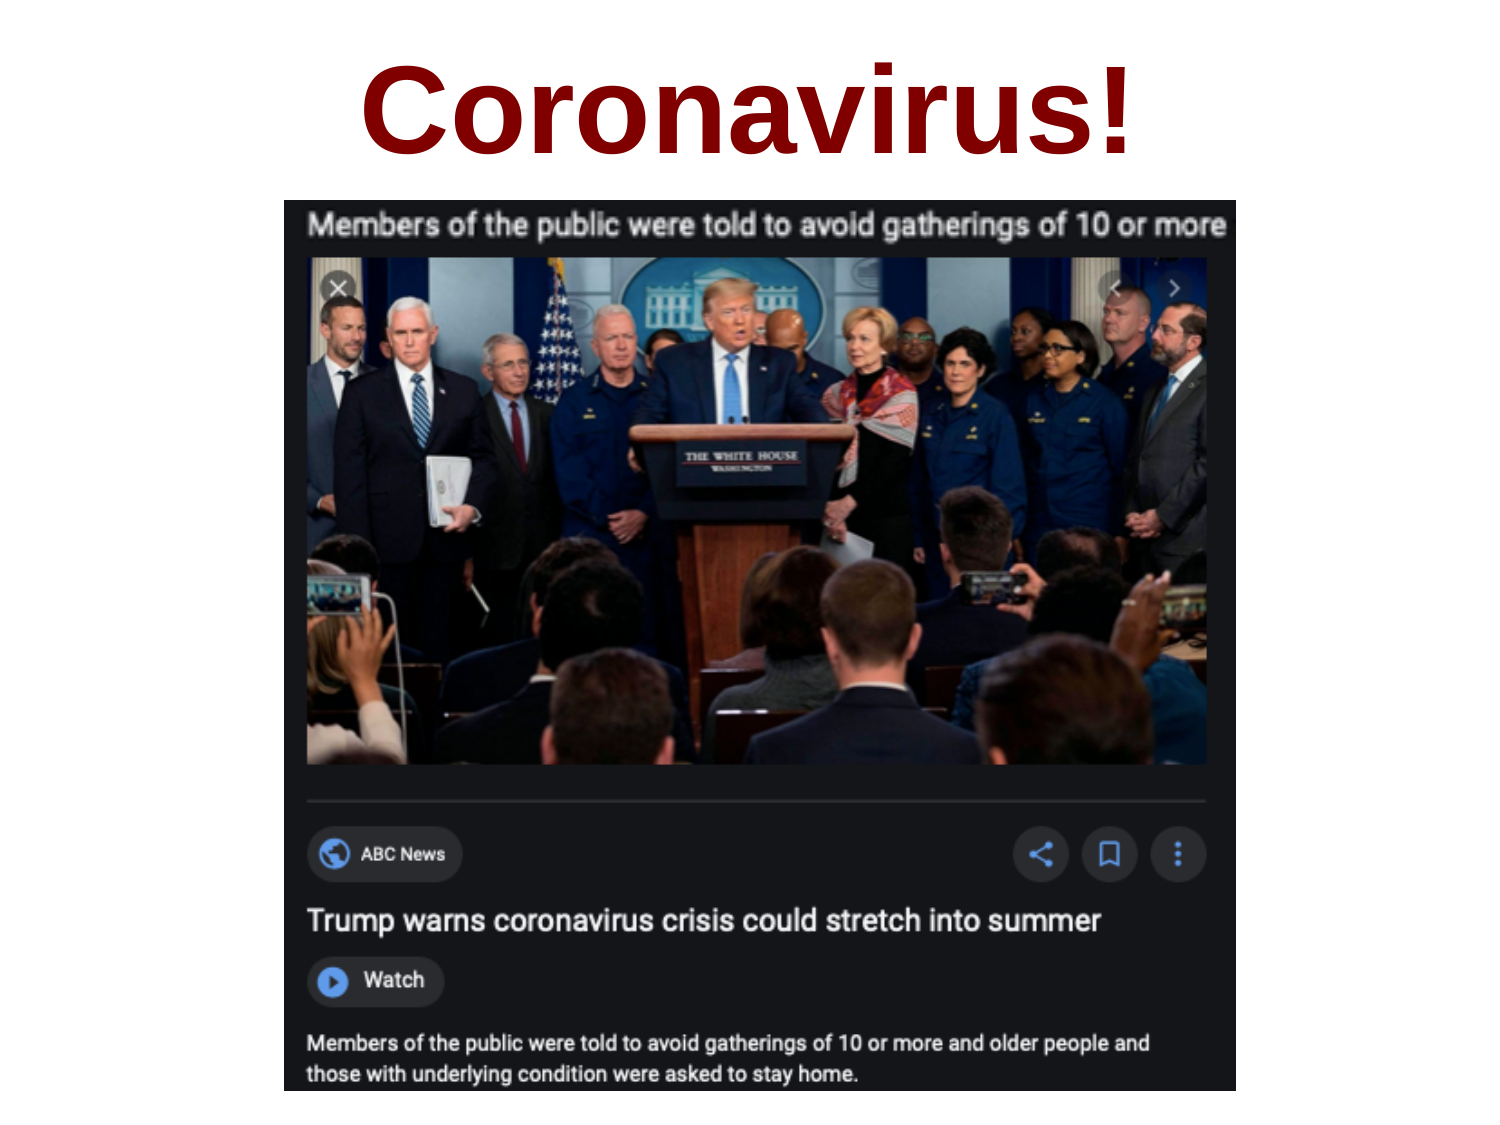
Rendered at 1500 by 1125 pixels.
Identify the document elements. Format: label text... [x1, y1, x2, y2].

title Coronavirus! [44, 0, 1453, 209]
picture [284, 200, 1237, 1091]
